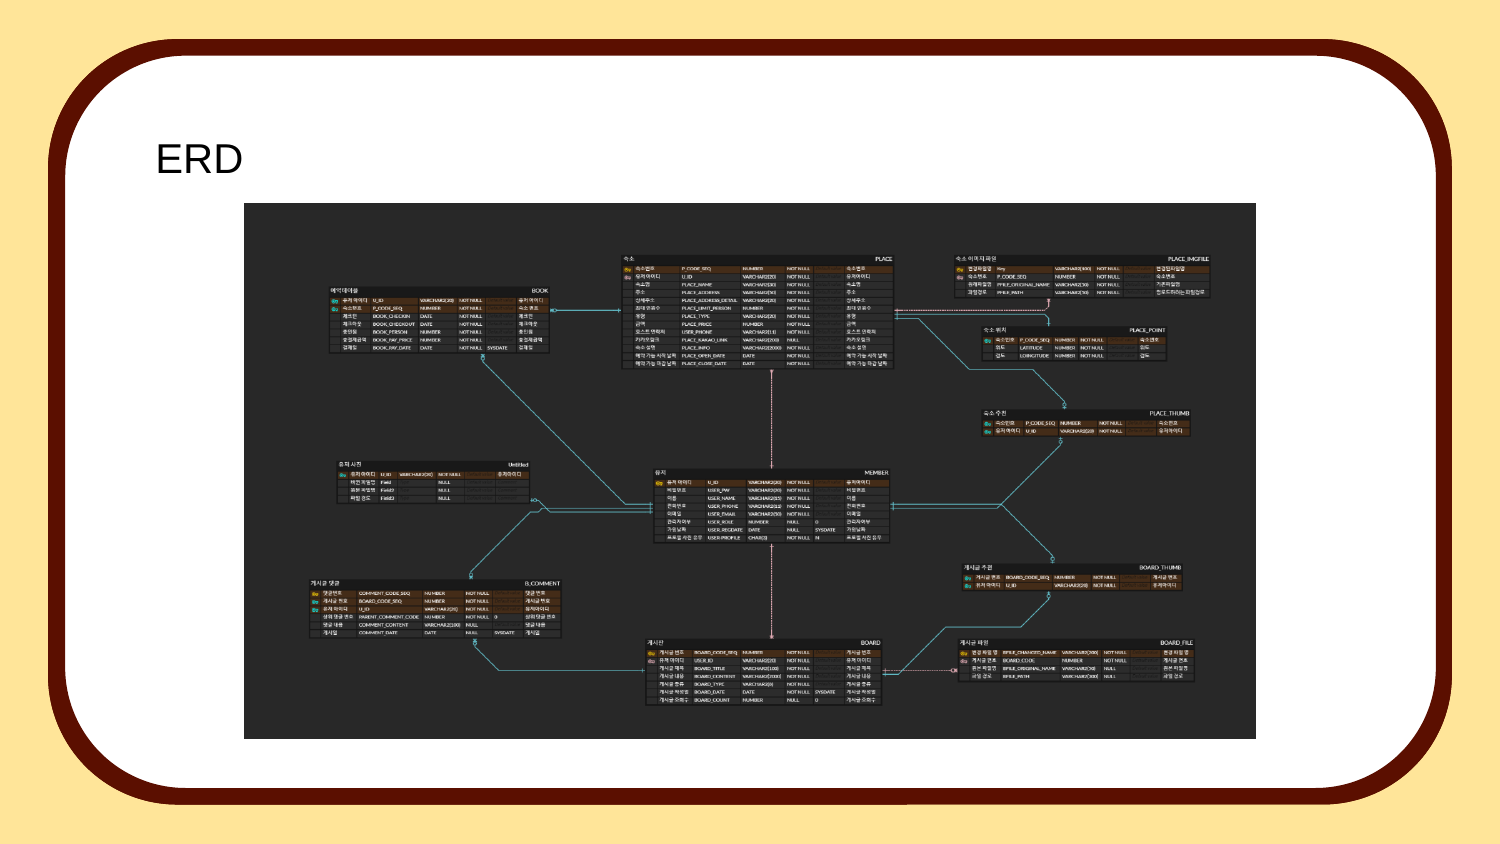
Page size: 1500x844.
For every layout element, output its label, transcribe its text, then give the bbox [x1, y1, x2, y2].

text_box ERD [140, 117, 467, 198]
picture [244, 203, 1256, 739]
text_box [62, 53, 1439, 791]
text_box [50, 41, 1450, 803]
